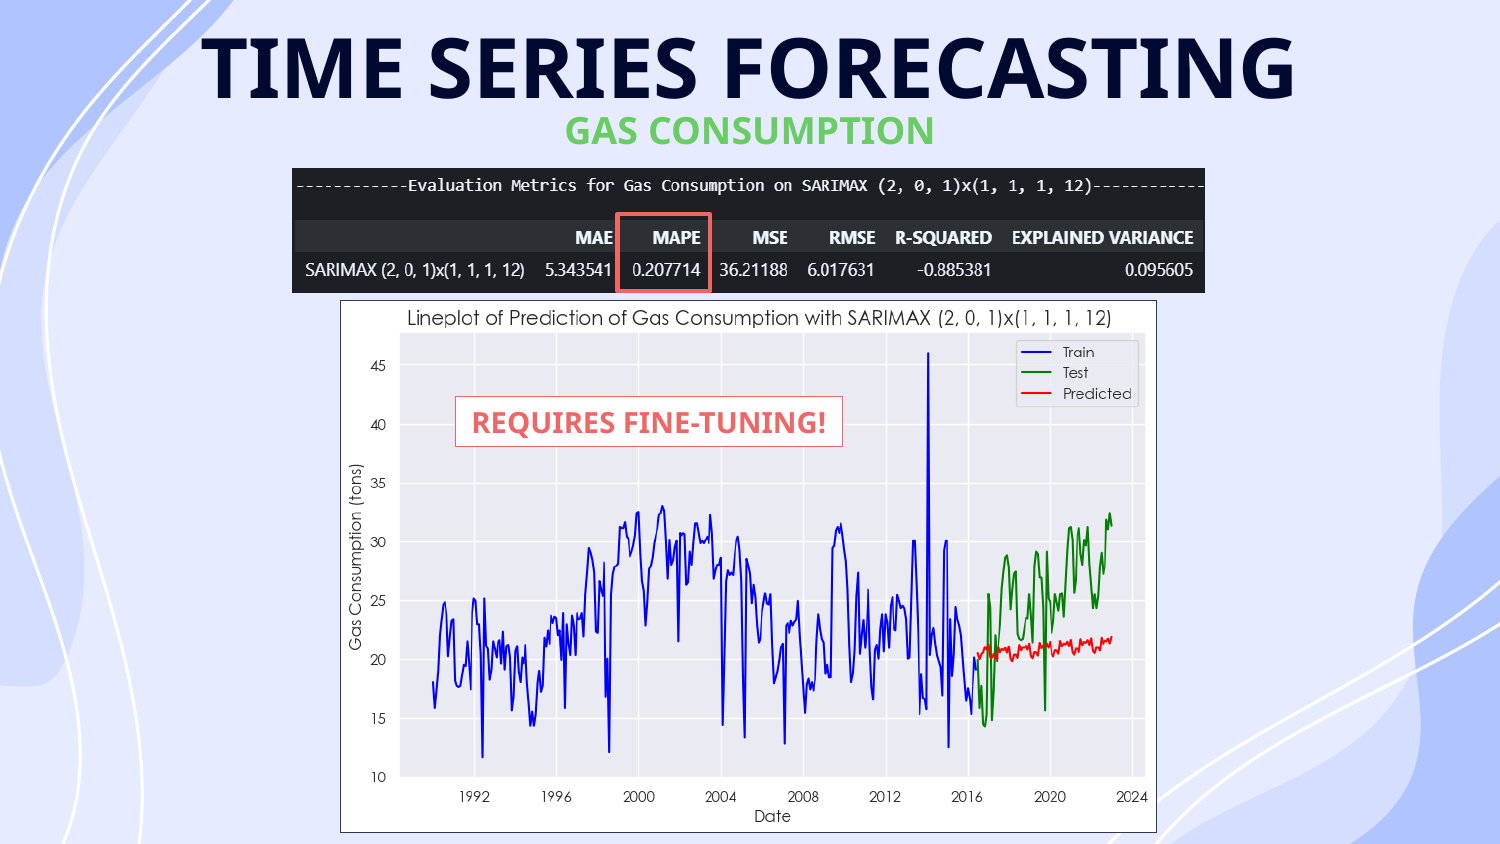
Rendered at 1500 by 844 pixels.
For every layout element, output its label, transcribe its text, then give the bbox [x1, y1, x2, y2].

picture [340, 300, 1157, 833]
text_box GAS CONSUMPTION [435, 99, 1065, 160]
picture [292, 167, 1205, 293]
title TIME SERIES FORECASTING [0, 0, 1500, 122]
